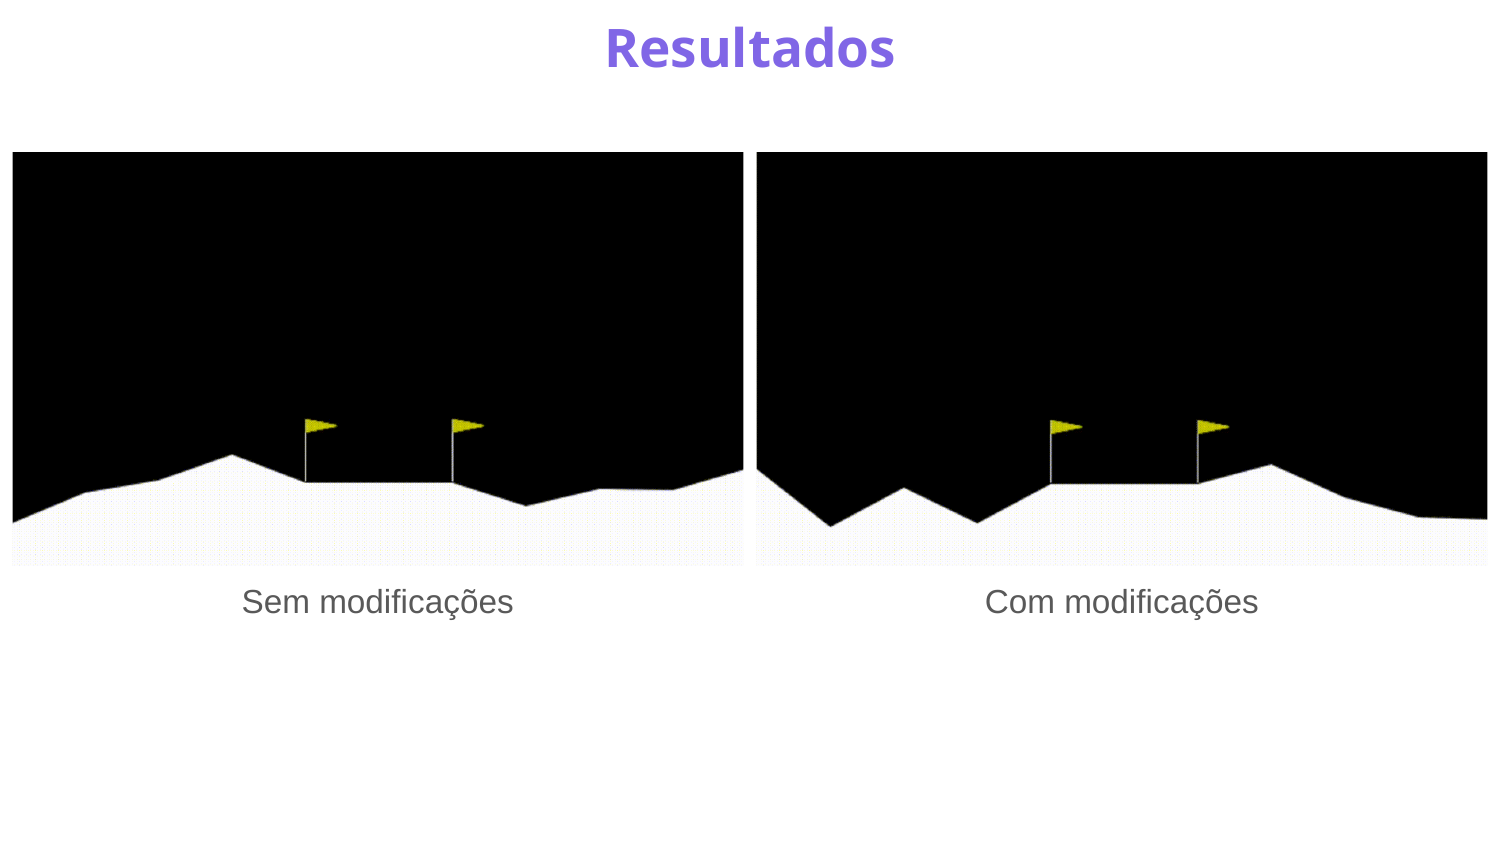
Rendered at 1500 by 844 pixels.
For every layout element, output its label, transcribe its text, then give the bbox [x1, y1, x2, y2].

text_box Com modificações [942, 574, 1302, 636]
picture [756, 151, 1488, 566]
text_box Sem modificações [198, 574, 558, 636]
picture [12, 151, 744, 566]
title Resultados [360, 0, 1140, 94]
